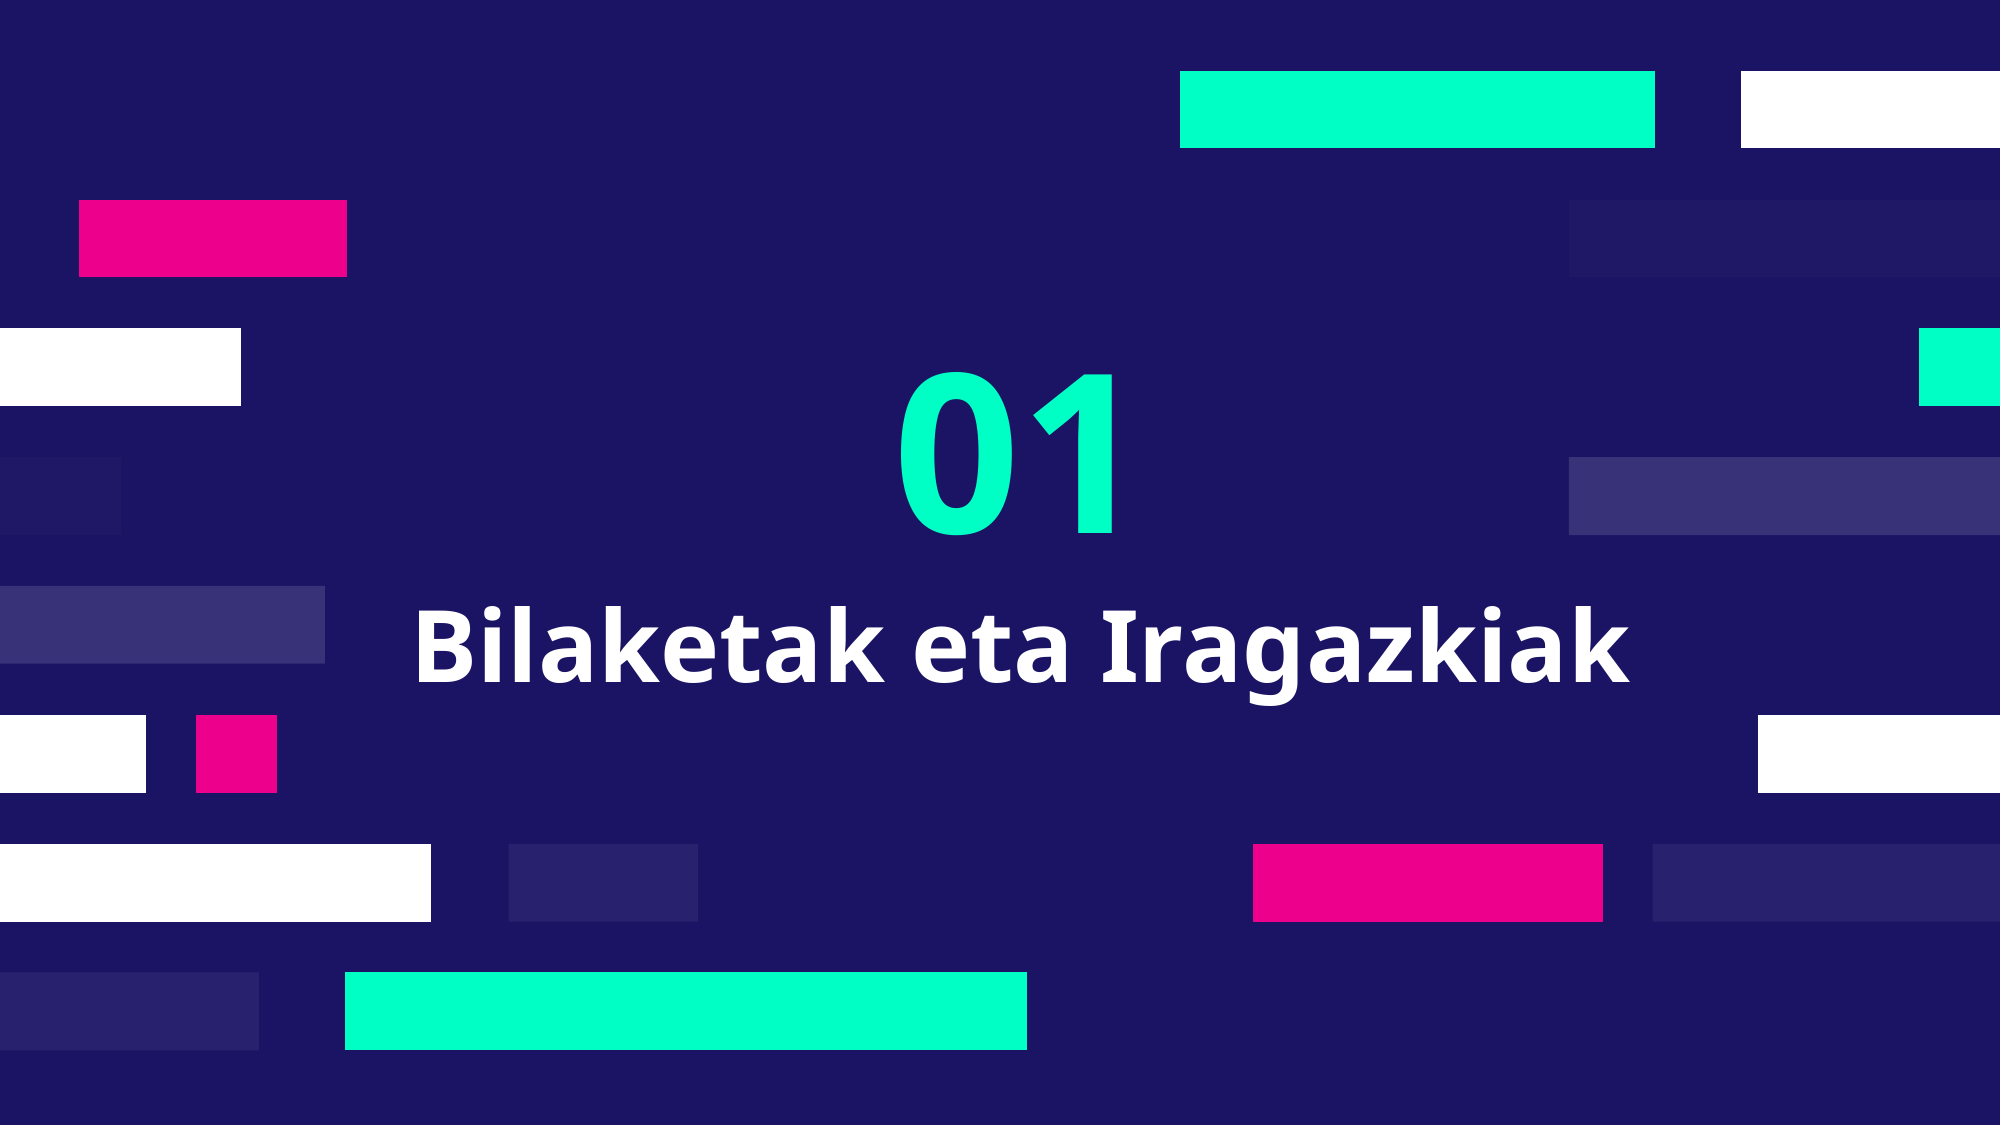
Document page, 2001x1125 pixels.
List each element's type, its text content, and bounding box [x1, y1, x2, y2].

title Bilaketak eta Iragazkiak [99, 593, 1943, 692]
title 01 [99, 470, 1943, 578]
